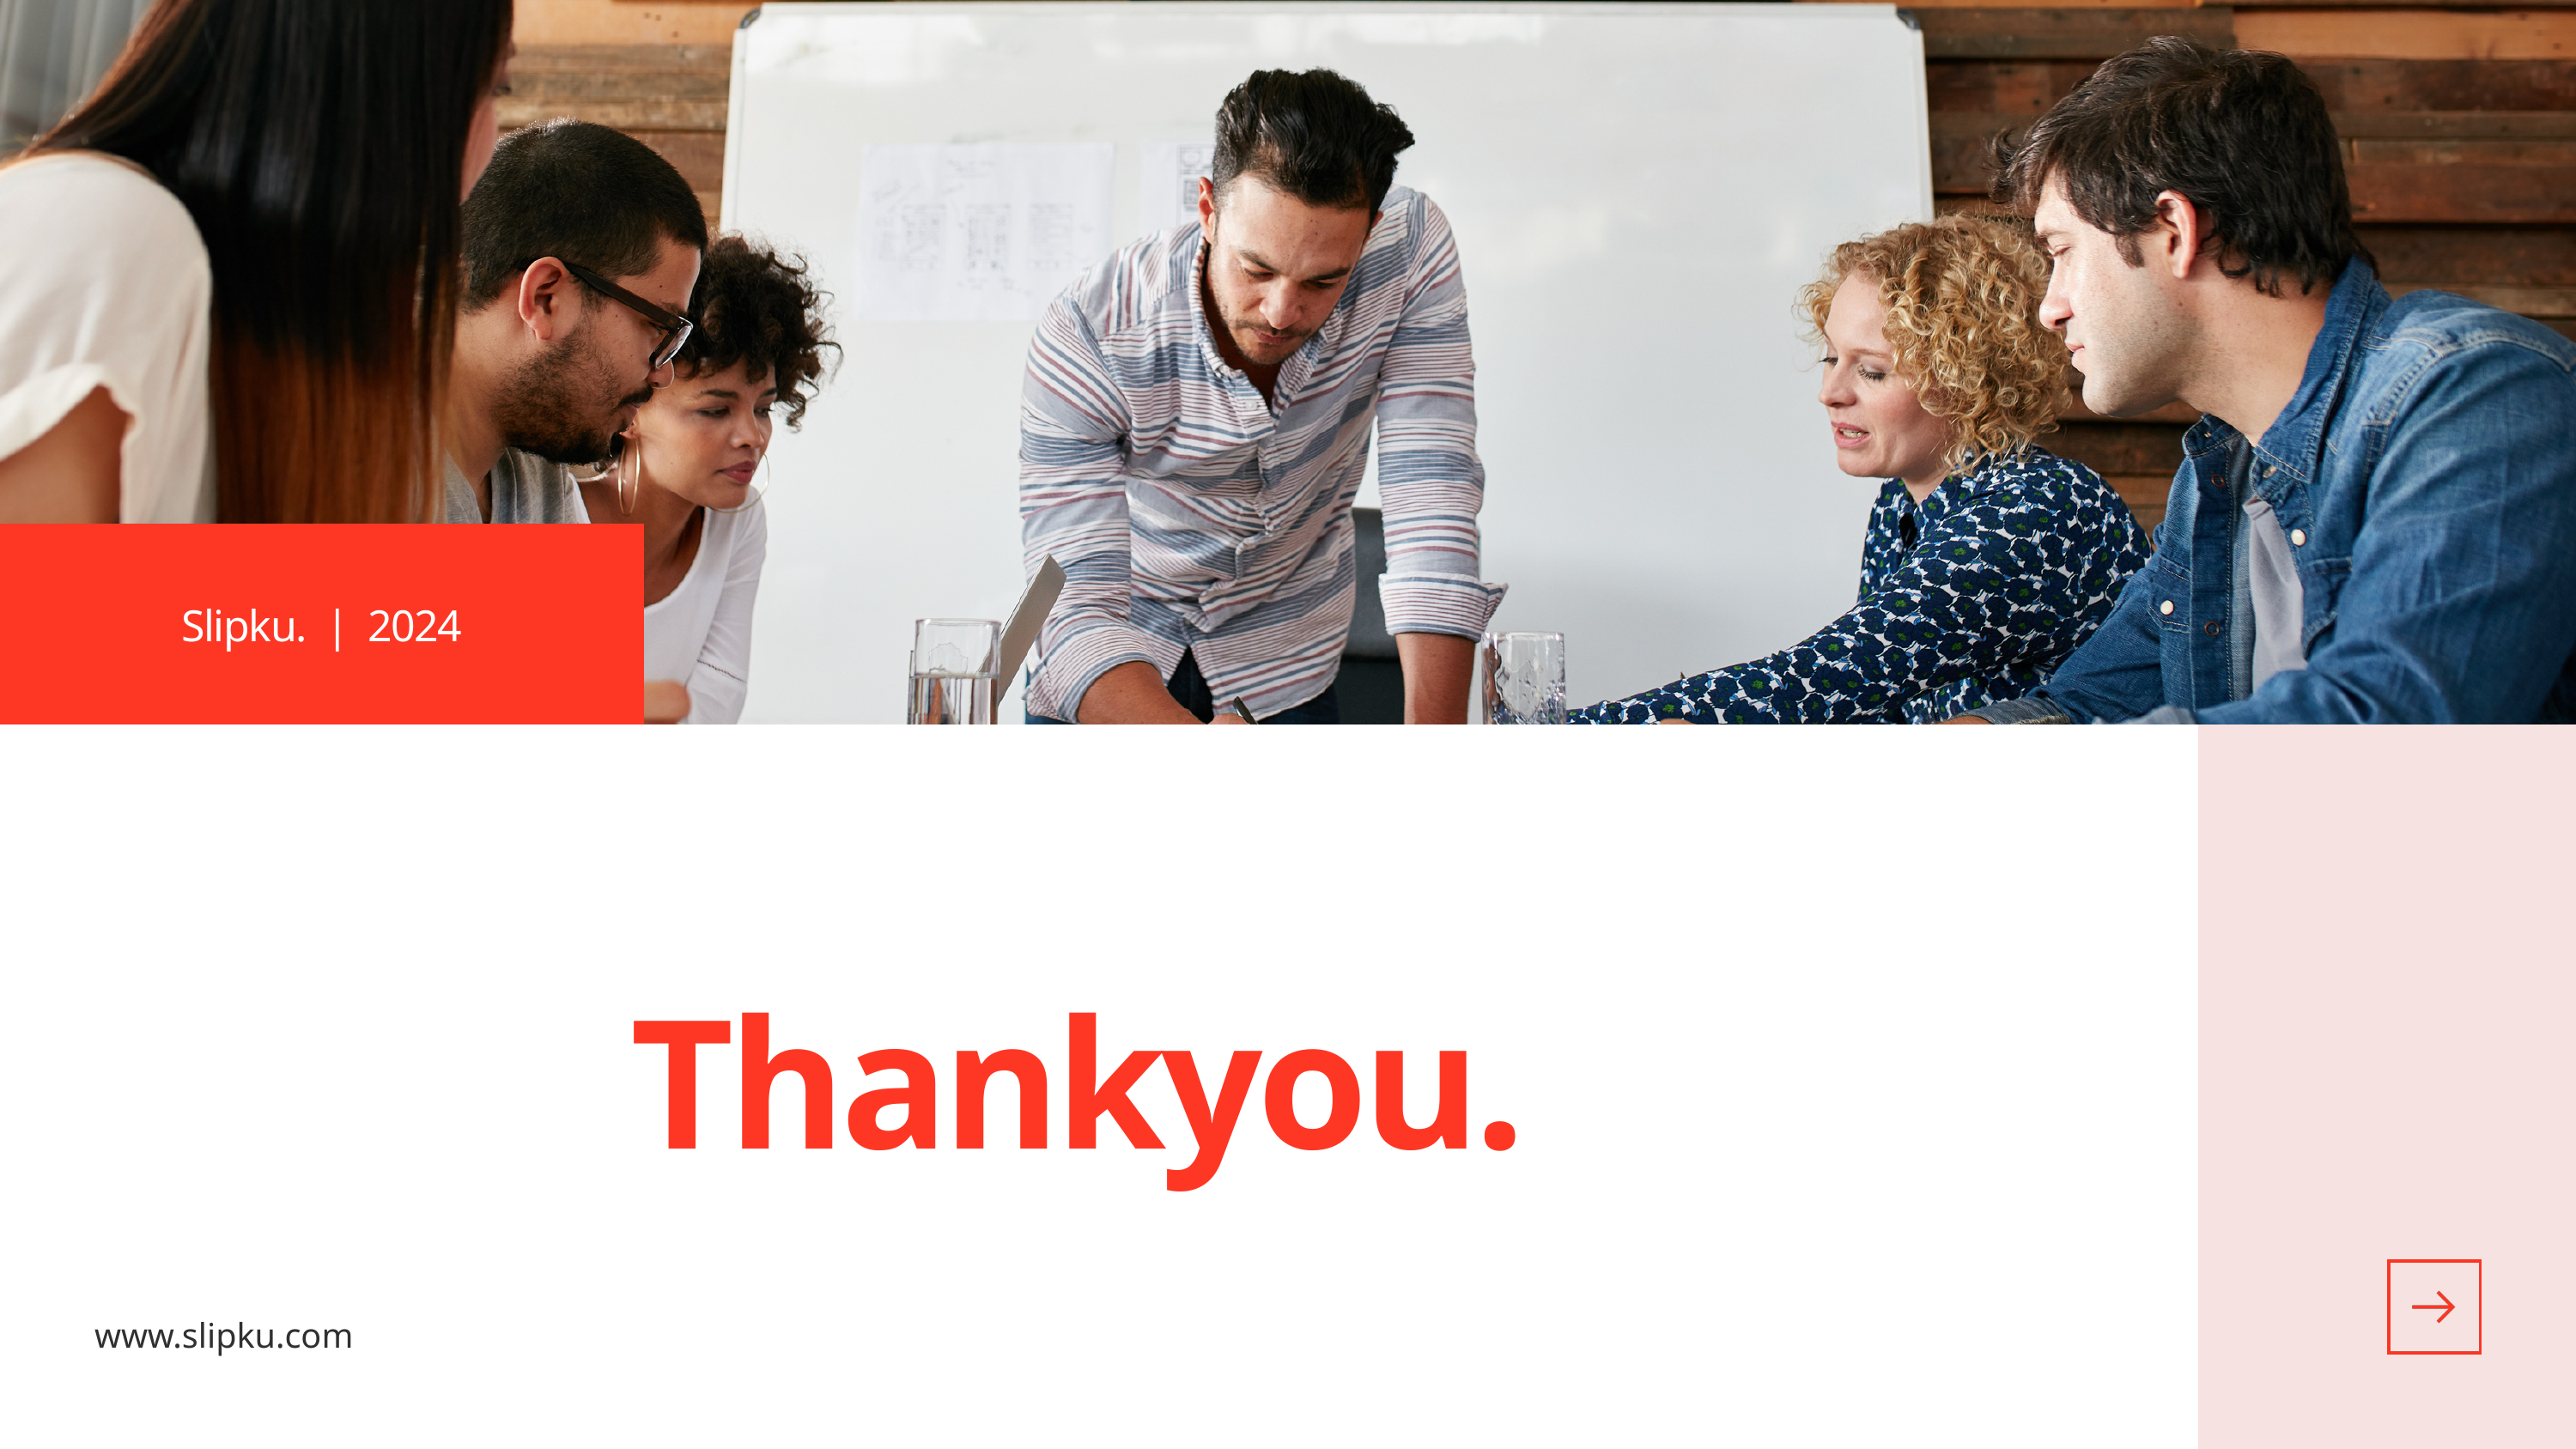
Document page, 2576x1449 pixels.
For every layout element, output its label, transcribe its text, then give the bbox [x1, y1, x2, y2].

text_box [0, 523, 645, 724]
text_box Thankyou. [94, 1006, 2063, 1185]
text_box www.slipku.com [94, 1313, 644, 1355]
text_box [0, 0, 2576, 724]
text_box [2197, 734, 2576, 1449]
